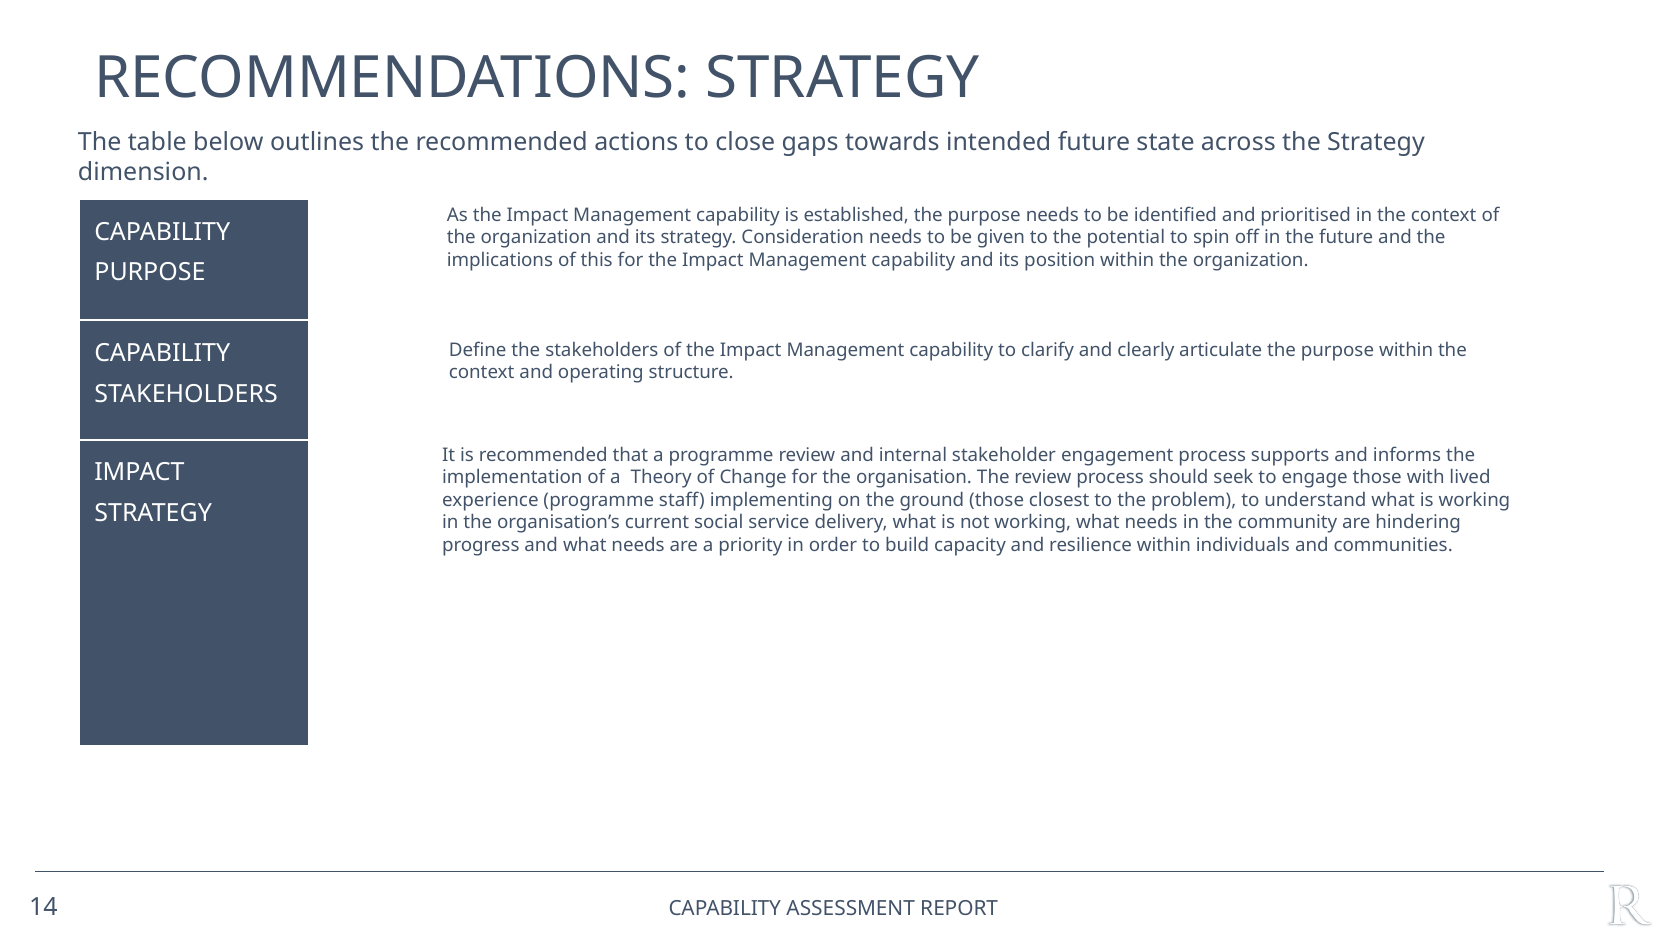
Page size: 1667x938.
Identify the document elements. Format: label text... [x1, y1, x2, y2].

text_box It is recommended that a programme review and internal stakeholder engagement process supports and informs the implementation of a Theory of Change for the organisation. The review process should seek to engage those with lived experience (programme staff) implementing on the ground (those closest to the problem), to understand what is working in the organisation’s current social service delivery, what is not working, what needs in the community are hindering progress and what needs are a priority in order to build capacity and resilience within individuals and communities. [427, 435, 1529, 563]
list Capability ASSESSMENT Report [412, 882, 1254, 932]
table_header [309, 200, 1586, 318]
picture [1605, 882, 1654, 928]
slide_number 14 [7, 882, 80, 933]
table_cell IMPACT STRATEGY [80, 441, 308, 745]
text_box The table below outlines the recommended actions to close gaps towards intended future state across the Strategy dimension. [62, 117, 1571, 173]
table_header CAPABILITY PURPOSE [80, 200, 308, 319]
table_cell CAPABILITY STAKEHOLDERS [80, 321, 308, 439]
text_box Define the stakeholders of the Impact Management capability to clarify and clearly articulate the purpose within the context and operating structure. [434, 329, 1486, 390]
title Recommendations: Strategy [79, 14, 1588, 134]
table_cell [309, 441, 1586, 745]
text_box As the Impact Management capability is established, the purpose needs to be identified and prioritised in the context of the organization and its strategy. Consideration needs to be given to the potential to spin off in the future and the implications of this for the Impact Management capability and its position within the organization.​ [432, 195, 1518, 278]
table_cell [309, 323, 1586, 439]
